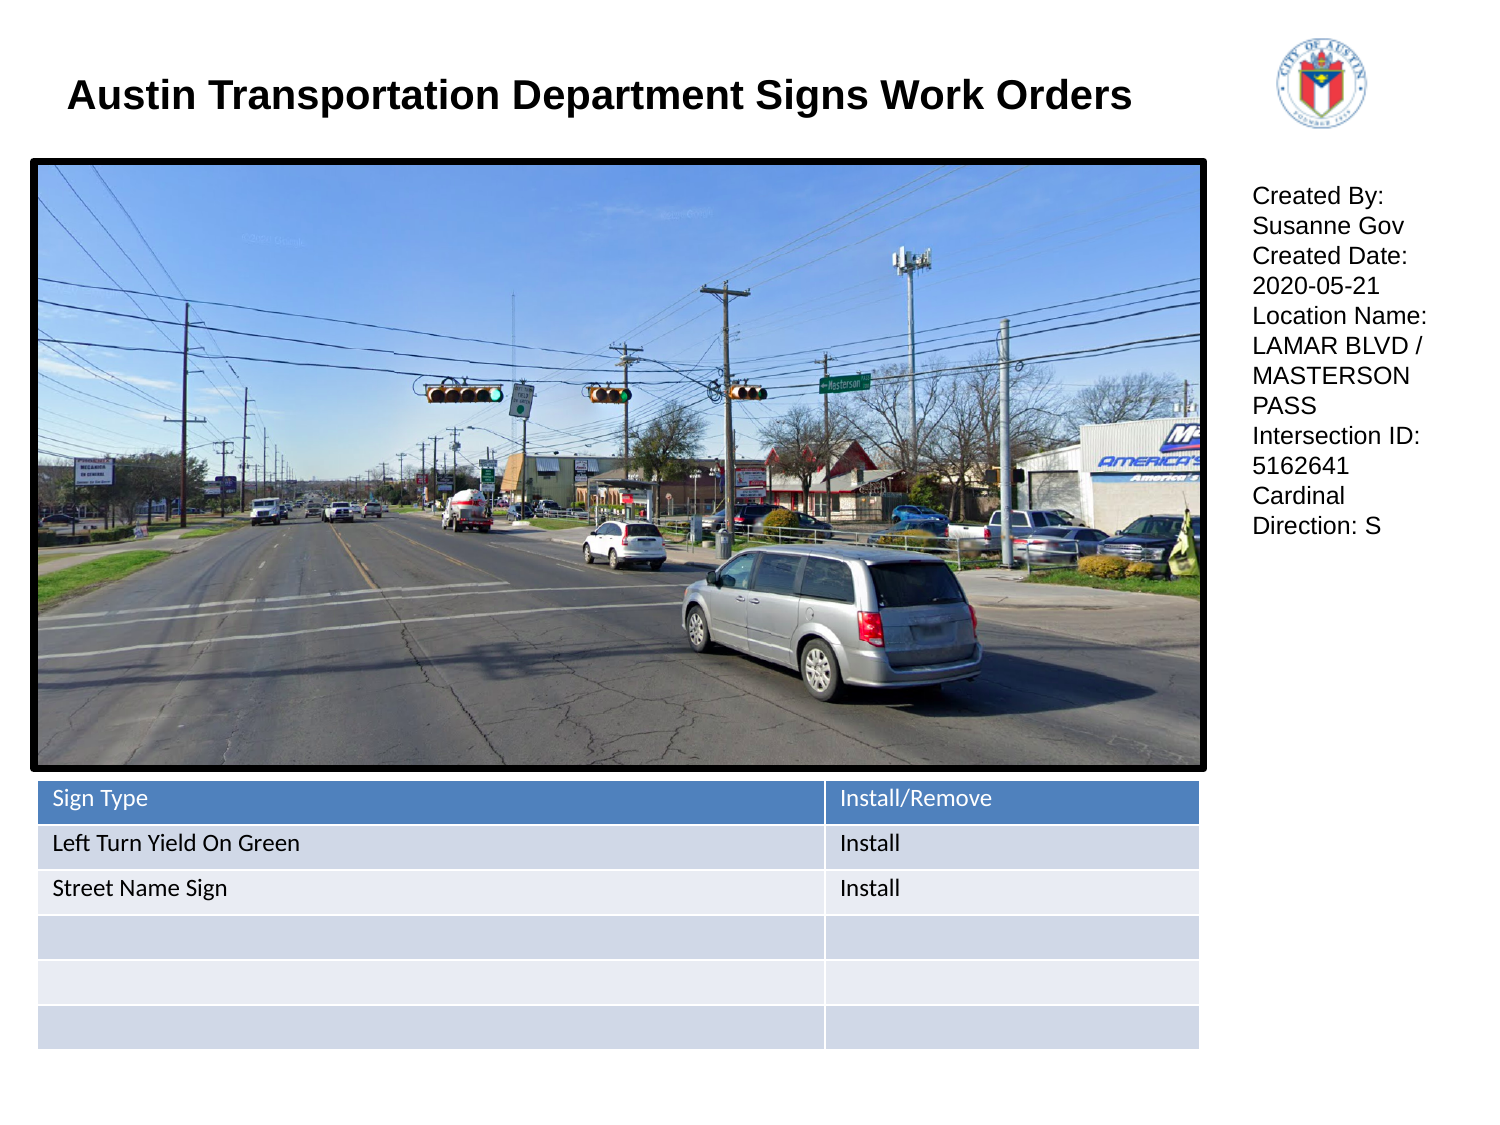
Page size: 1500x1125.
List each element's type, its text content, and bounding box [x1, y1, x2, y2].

table_cell Left Turn Yield On Green [38, 826, 824, 869]
table_cell Street Name Sign [38, 871, 824, 914]
table_cell [826, 961, 1199, 1004]
text_box Created By: Susanne Gov Created Date: 2020-05-21 Location Name: LAMAR BLVD / MASTERSON PASS Intersection ID: 5162641 Cardinal Direction: S [1237, 172, 1463, 547]
table_cell [38, 916, 824, 959]
table_header Install/Remove [826, 781, 1199, 824]
table_cell [38, 961, 824, 1004]
table_cell Install [826, 871, 1199, 914]
table_cell [38, 1006, 824, 1049]
text_box Austin Transportation Department Signs Work Orders [51, 60, 1149, 125]
table_cell [826, 1006, 1199, 1049]
table_cell [826, 916, 1199, 959]
picture [37, 164, 1201, 766]
picture [1274, 37, 1369, 132]
table_cell Install [826, 826, 1199, 869]
table_header Sign Type [38, 781, 824, 824]
